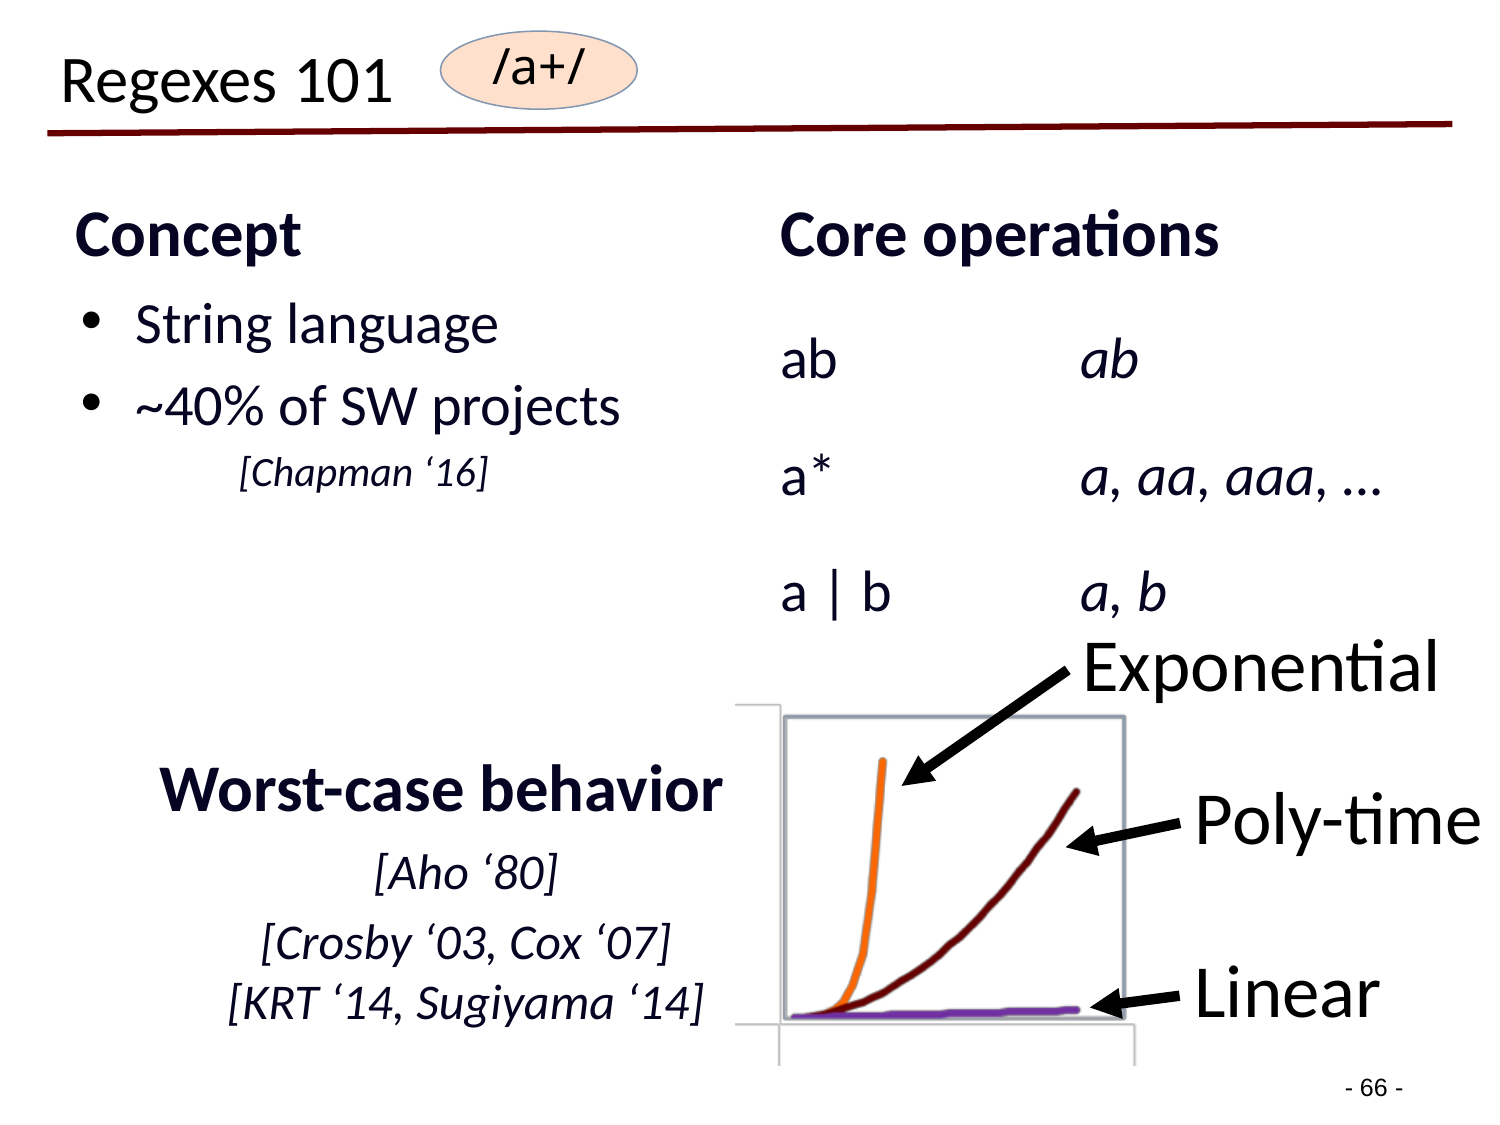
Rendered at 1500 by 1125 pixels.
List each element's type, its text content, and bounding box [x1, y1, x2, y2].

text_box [1065, 779, 1500, 870]
list Core operations [764, 172, 1429, 278]
picture [734, 699, 1150, 1066]
list Concept [60, 172, 724, 278]
list ab ab a* a, aa, aaa, … a | b a, b [764, 277, 1500, 652]
text_box [Aho ‘80] [Crosby ‘03, Cox ‘07] [KRT ‘14, Sugiyama ‘14] [208, 832, 723, 1042]
title Regexes 101 [45, 19, 1366, 125]
text_box Worst-case behavior [144, 727, 729, 833]
list String language ~40% of SW projects [Chapman ‘16] [63, 277, 728, 631]
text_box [901, 626, 1459, 787]
text_box /a+/ [440, 31, 638, 110]
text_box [1089, 952, 1399, 1043]
